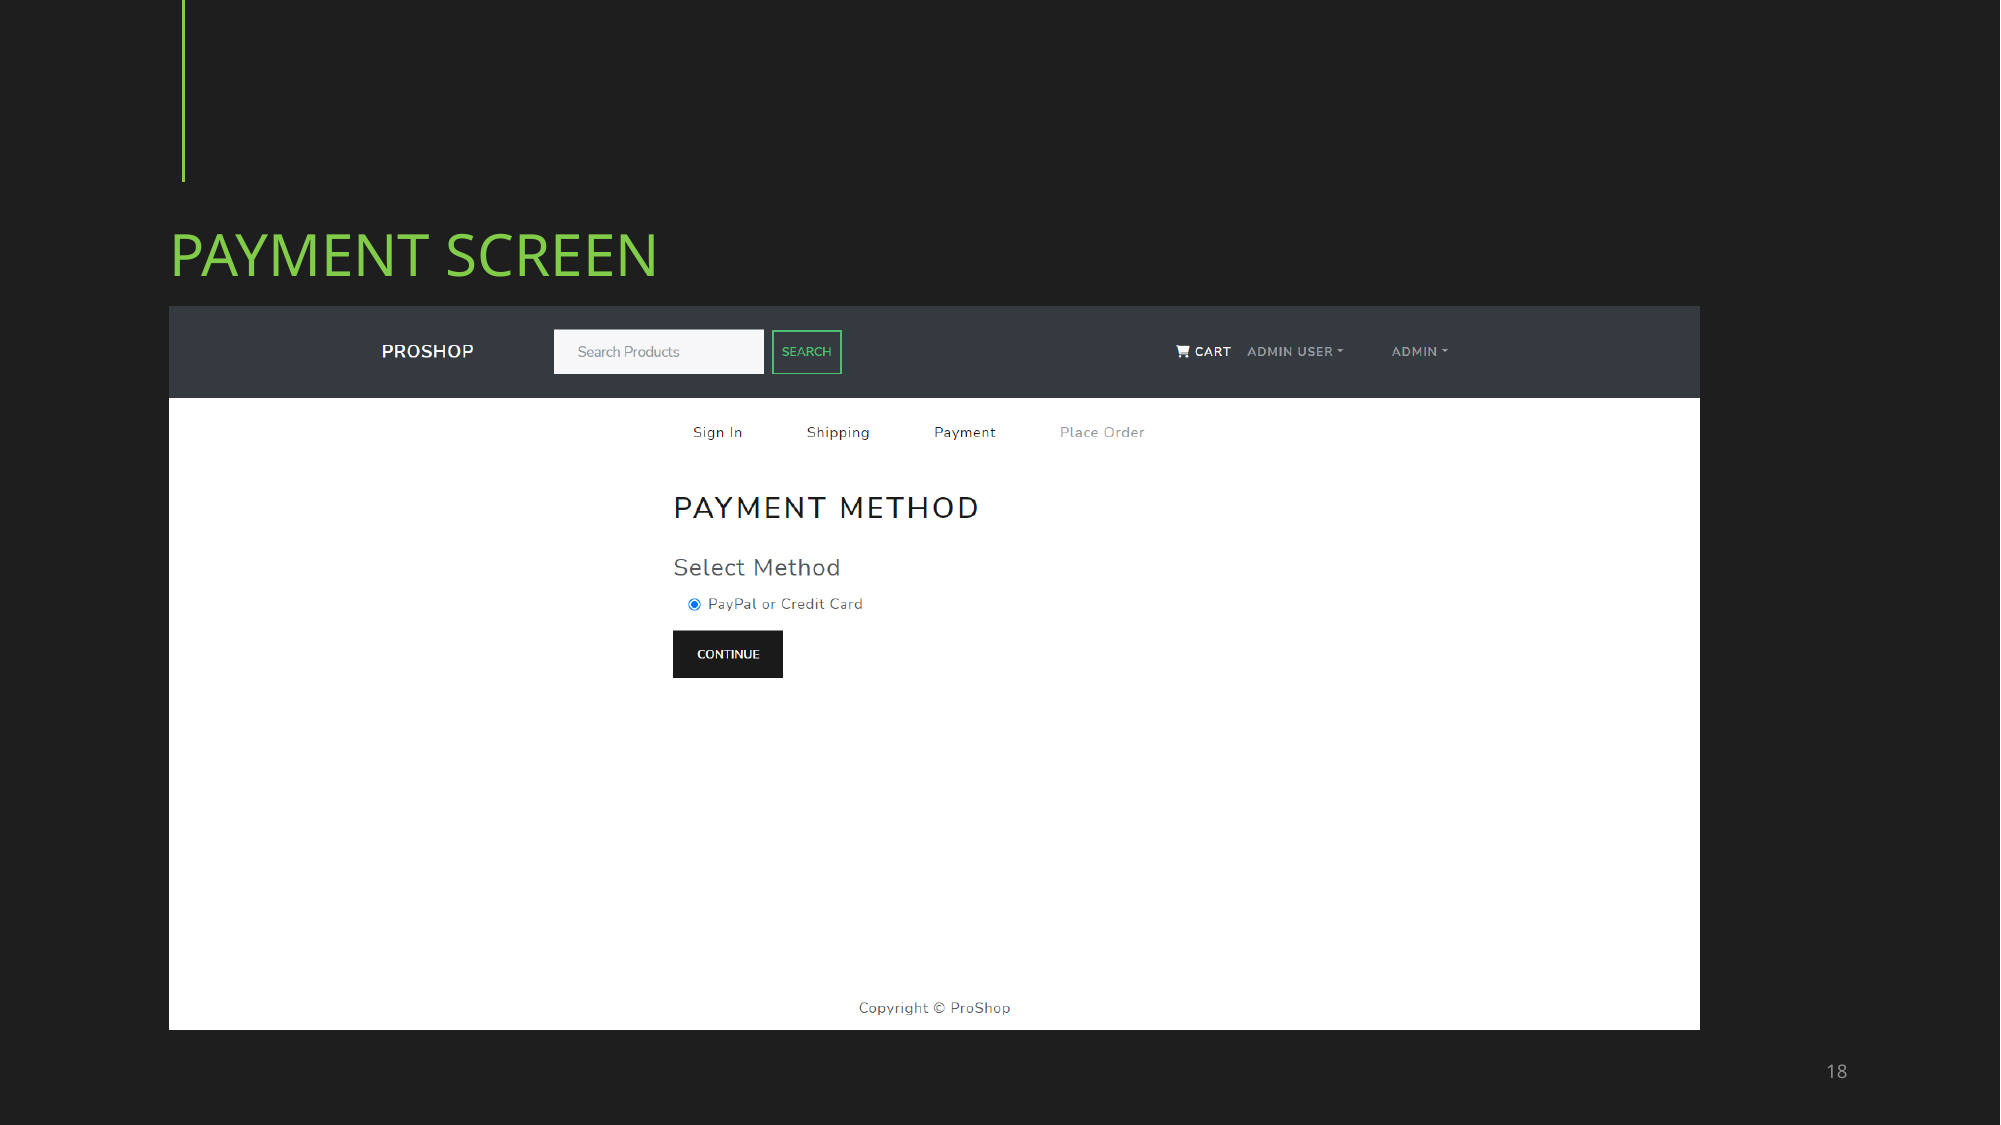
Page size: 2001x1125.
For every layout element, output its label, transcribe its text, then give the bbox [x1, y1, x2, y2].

slide_number 18 [1412, 1042, 1863, 1103]
title PAYMENT screen [169, 182, 1895, 334]
picture [169, 306, 1700, 1030]
